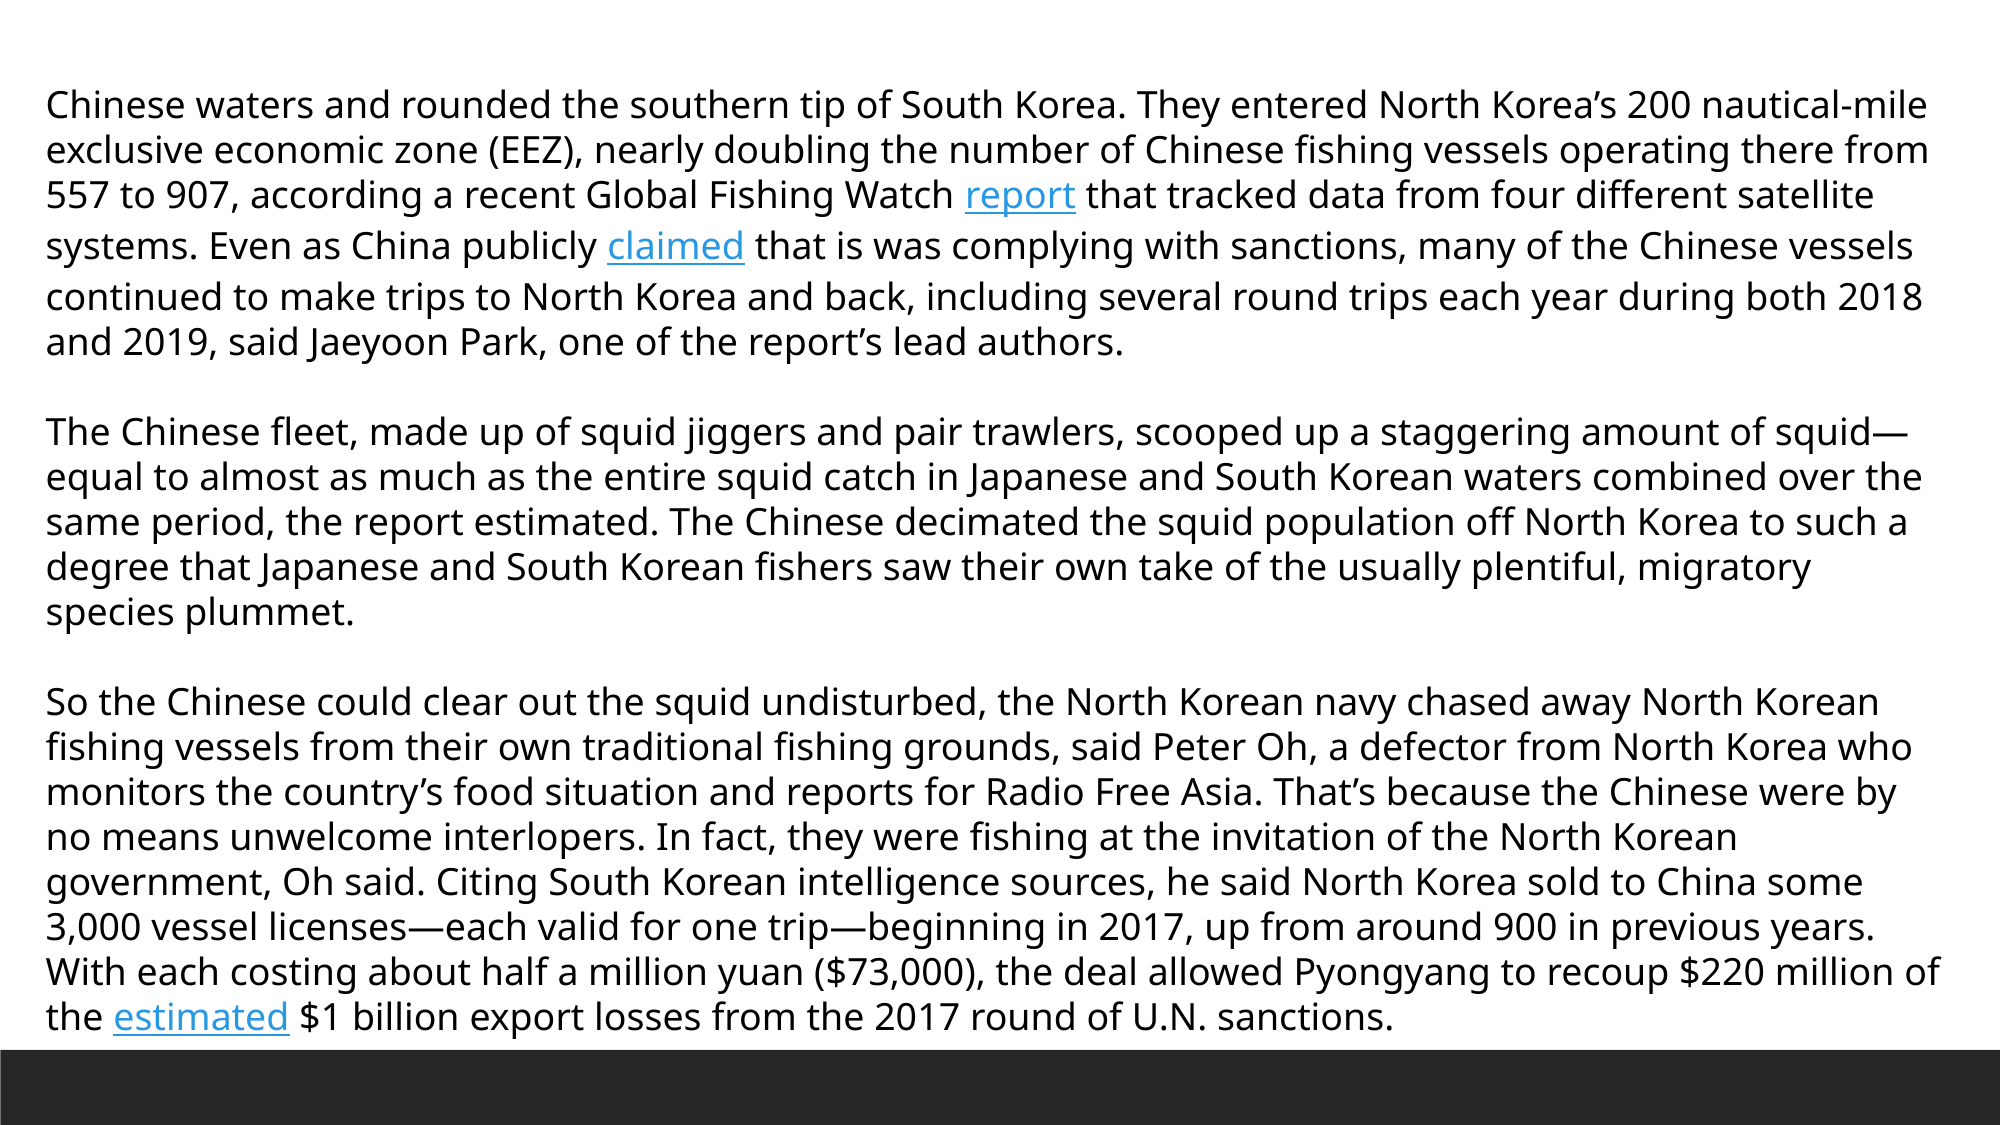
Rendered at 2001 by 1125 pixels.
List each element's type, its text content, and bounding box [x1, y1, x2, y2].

text_box Chinese waters and rounded the southern tip of South Korea. They entered North Korea’s 200 nautical-mile exclusive economic zone (EEZ), nearly doubling the number of Chinese fishing vessels operating there from 557 to 907, according a recent Global Fishing Watch report that tracked data from four different satellite systems. Even as China publicly claimed that is was complying with sanctions, many of the Chinese vessels continued to make trips to North Korea and back, including several round trips each year during both 2018 and 2019, said Jaeyoon Park, one of the report’s lead authors. The Chinese fleet, made up of squid jiggers and pair trawlers, scooped up a staggering amount of squid—equal to almost as much as the entire squid catch in Japanese and South Korean waters combined over the same period, the report estimated. The Chinese decimated the squid population off North Korea to such a degree that Japanese and South Korean fishers saw their own take of the usually plentiful, migratory species plummet. So the Chinese could clear out the squid undisturbed, the North Korean navy chased away North Korean fishing vessels from their own traditional fishing grounds, said Peter Oh, a defector from North Korea who monitors the country’s food situation and reports for Radio Free Asia. That’s because the Chinese were by no means unwelcome interlopers. In fact, they were fishing at the invitation of the North Korean government, Oh said. Citing South Korean intelligence sources, he said North Korea sold to China some 3,000 vessel licenses—each valid for one trip—beginning in 2017, up from around 900 in previous years. With each costing about half a million yuan ($73,000), the deal allowed Pyongyang to recoup $220 million of the estimated $1 billion export losses from the 2017 round of U.N. sanctions. [30, 73, 1965, 1097]
